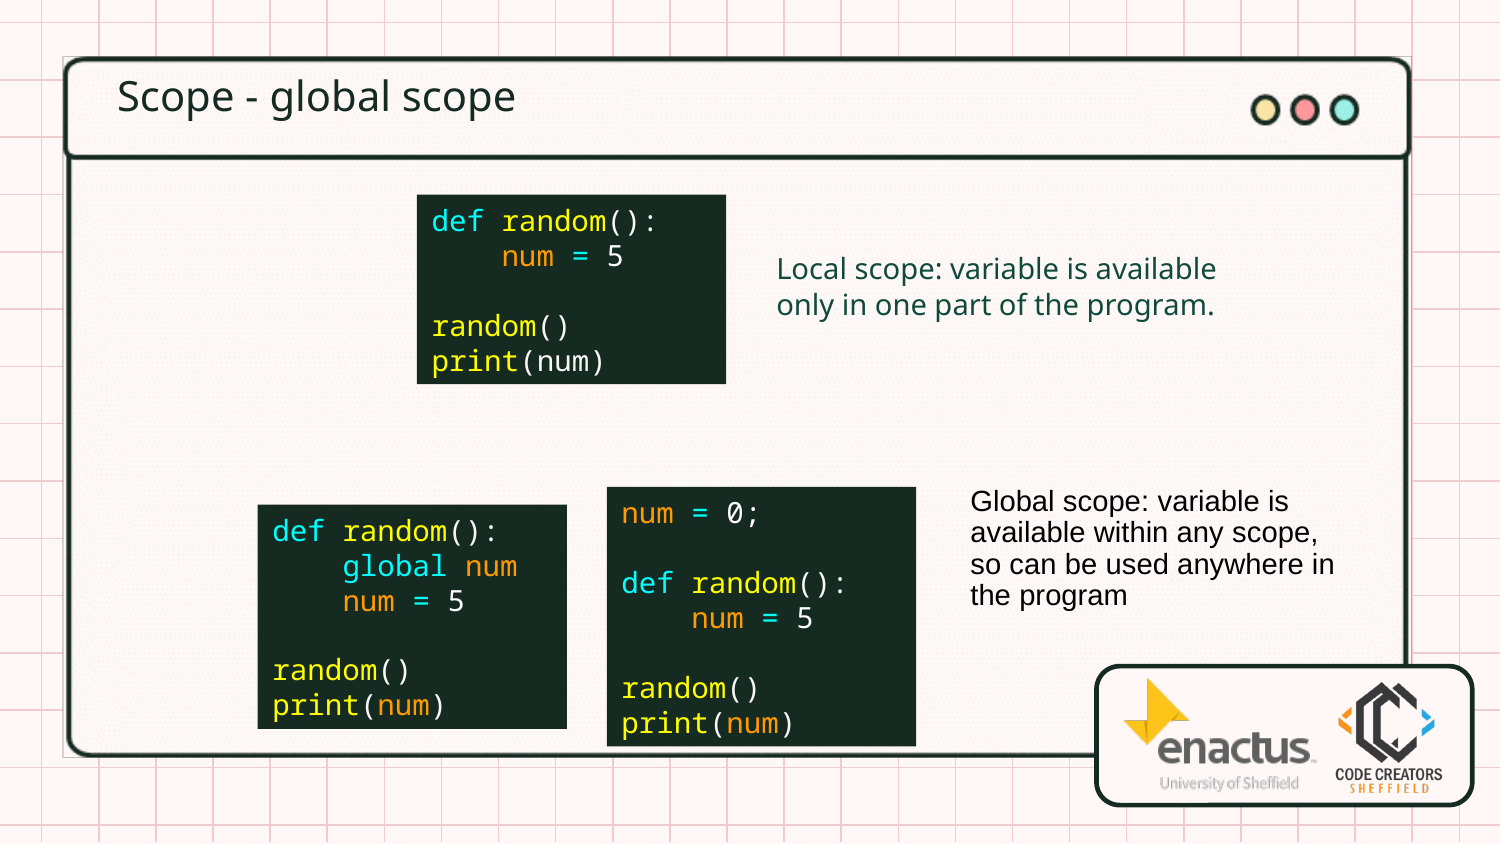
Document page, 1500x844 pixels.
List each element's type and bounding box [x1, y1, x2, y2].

text_box [596, 473, 917, 750]
picture [57, 51, 1417, 762]
text_box [1096, 665, 1473, 806]
